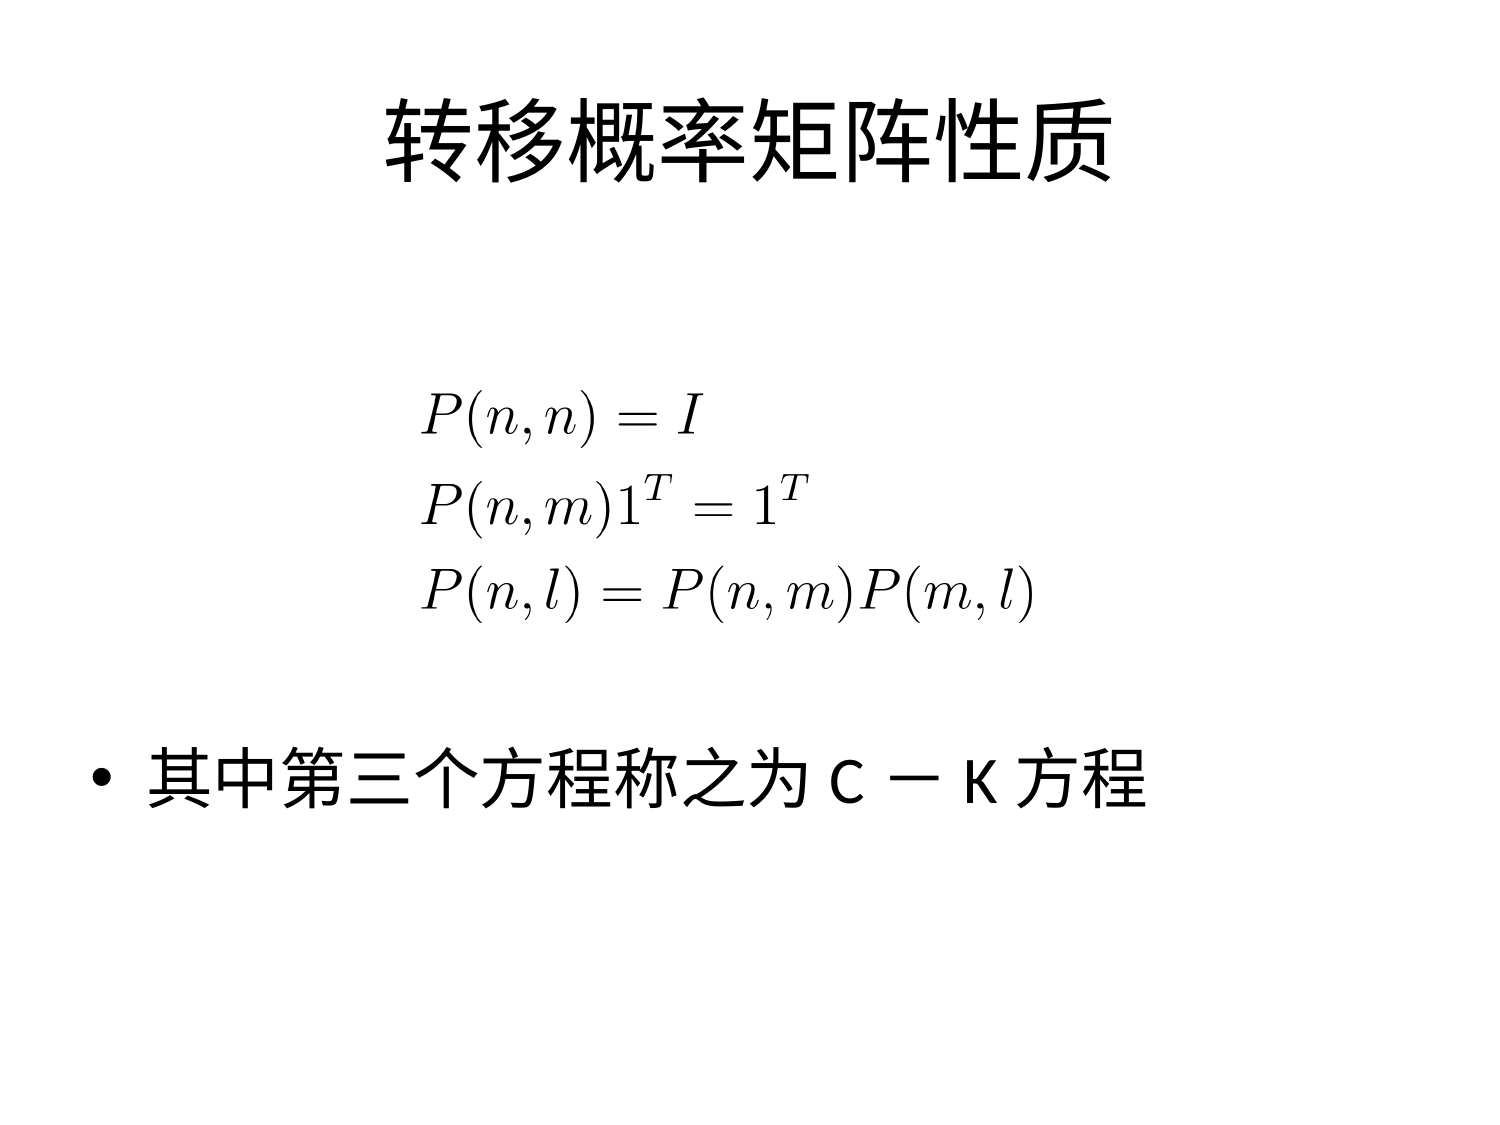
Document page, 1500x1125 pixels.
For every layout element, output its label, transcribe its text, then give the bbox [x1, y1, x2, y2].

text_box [418, 385, 1035, 628]
title 转移概率矩阵性质 [75, 45, 1425, 233]
list 其中第三个方程称之为C－K方程 [75, 262, 1425, 1005]
